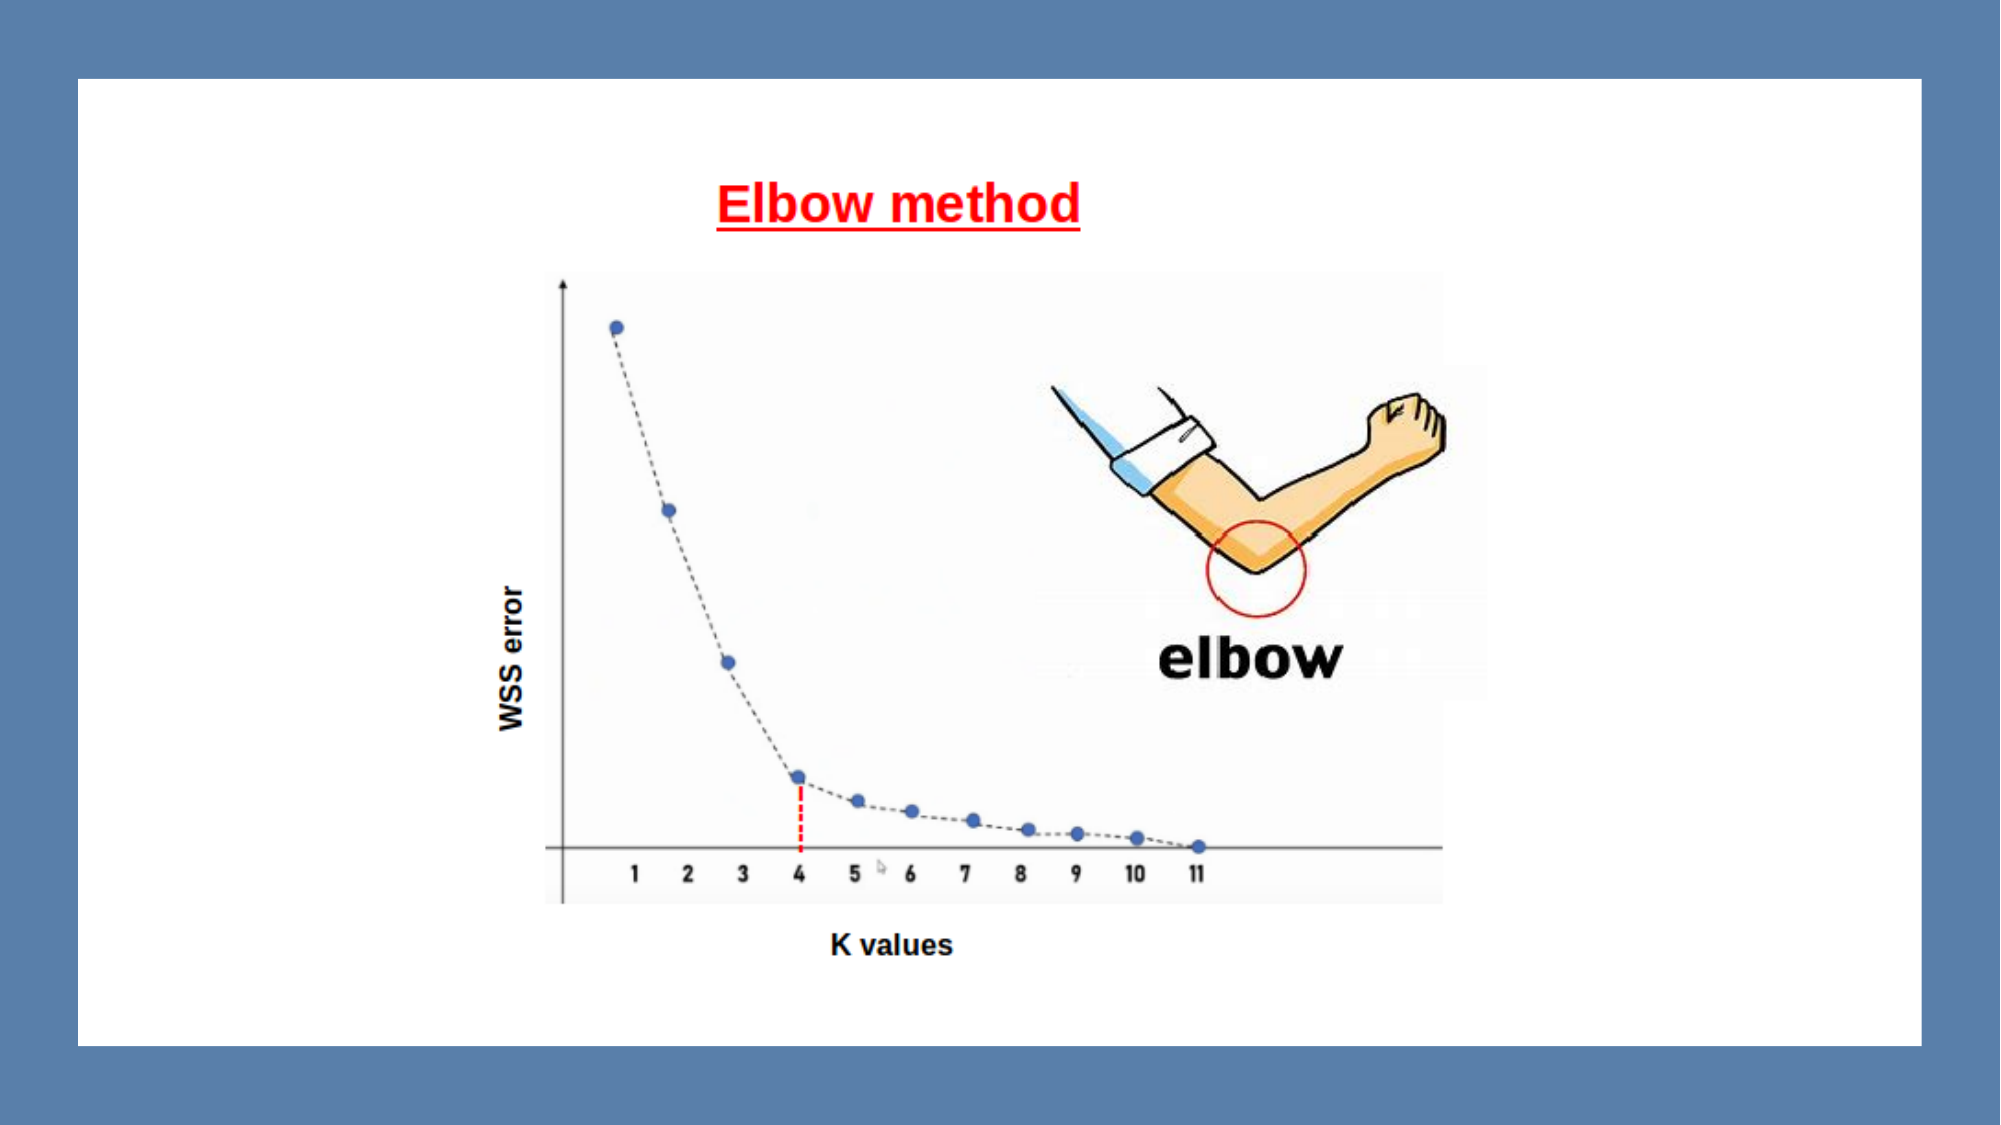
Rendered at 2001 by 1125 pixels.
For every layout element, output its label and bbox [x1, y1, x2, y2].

text_box [77, 78, 1923, 1047]
list [384, 105, 1616, 1020]
text_box [0, 0, 2000, 1125]
